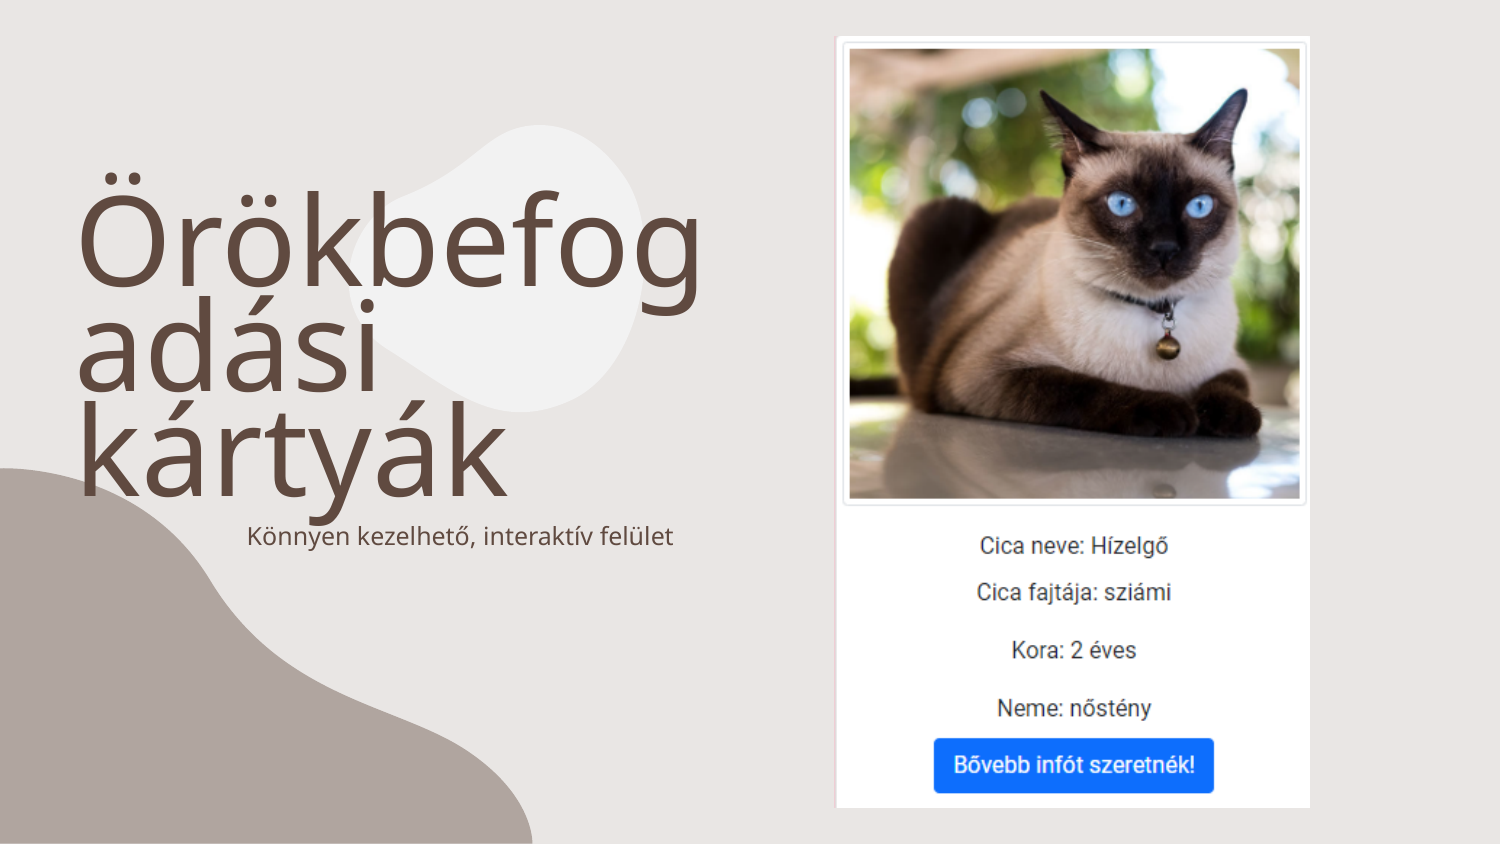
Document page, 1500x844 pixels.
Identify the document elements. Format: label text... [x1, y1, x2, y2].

picture [834, 36, 1310, 808]
subtitle Könnyen kezelhető, interaktív felület [231, 500, 736, 641]
title Örökbefogadási kártyák [59, 325, 726, 545]
